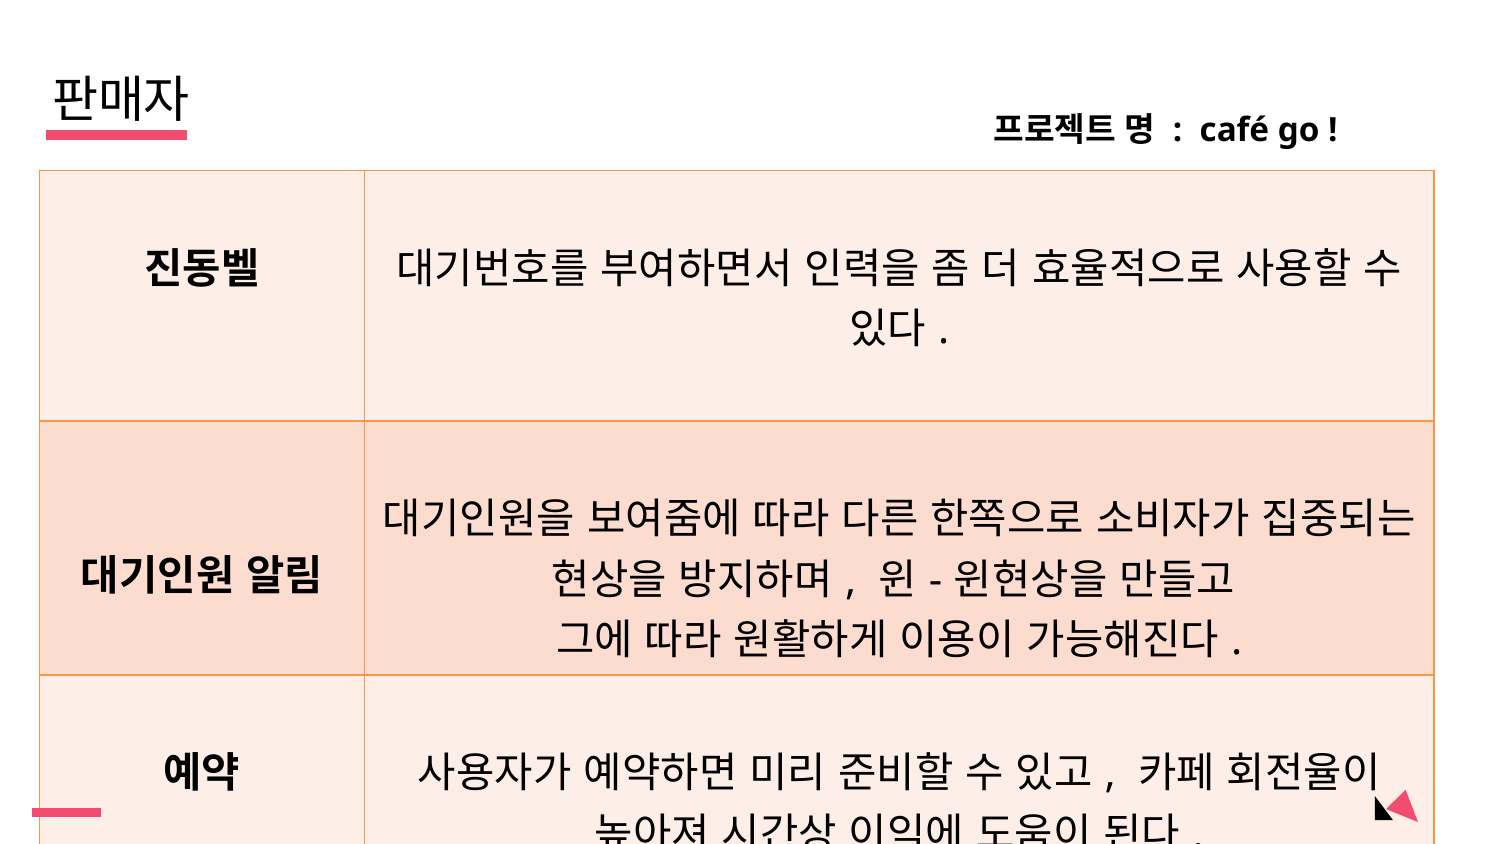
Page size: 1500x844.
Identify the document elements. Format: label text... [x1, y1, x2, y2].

text_box 판매자 [37, 2, 1388, 190]
table_cell 대기인원을 보여줌에 따라 다른 한쪽으로 소비자가 집중되는 현상을 방지하며, 윈-윈현상을 만들고 그에 따라 원활하게 이용이 가능해진다. [365, 422, 1433, 674]
text_box [1372, 794, 1395, 823]
table_header 대기번호를 부여하면서 인력을 좀 더 효율적으로 사용할 수 있다. [365, 190, 1433, 420]
text_box 프로젝트 명 : café go ! [979, 100, 1500, 235]
table_cell 사용자가 예약하면 미리 준비할 수 있고, 카페 회전율이 높아져 시간상 이익에 도움이 된다. [365, 676, 1433, 844]
text_box [1383, 787, 1420, 825]
table_cell 예약 [40, 676, 364, 844]
table_cell 대기인원 알림 [40, 422, 364, 674]
table_header 진동벨 [40, 190, 364, 420]
